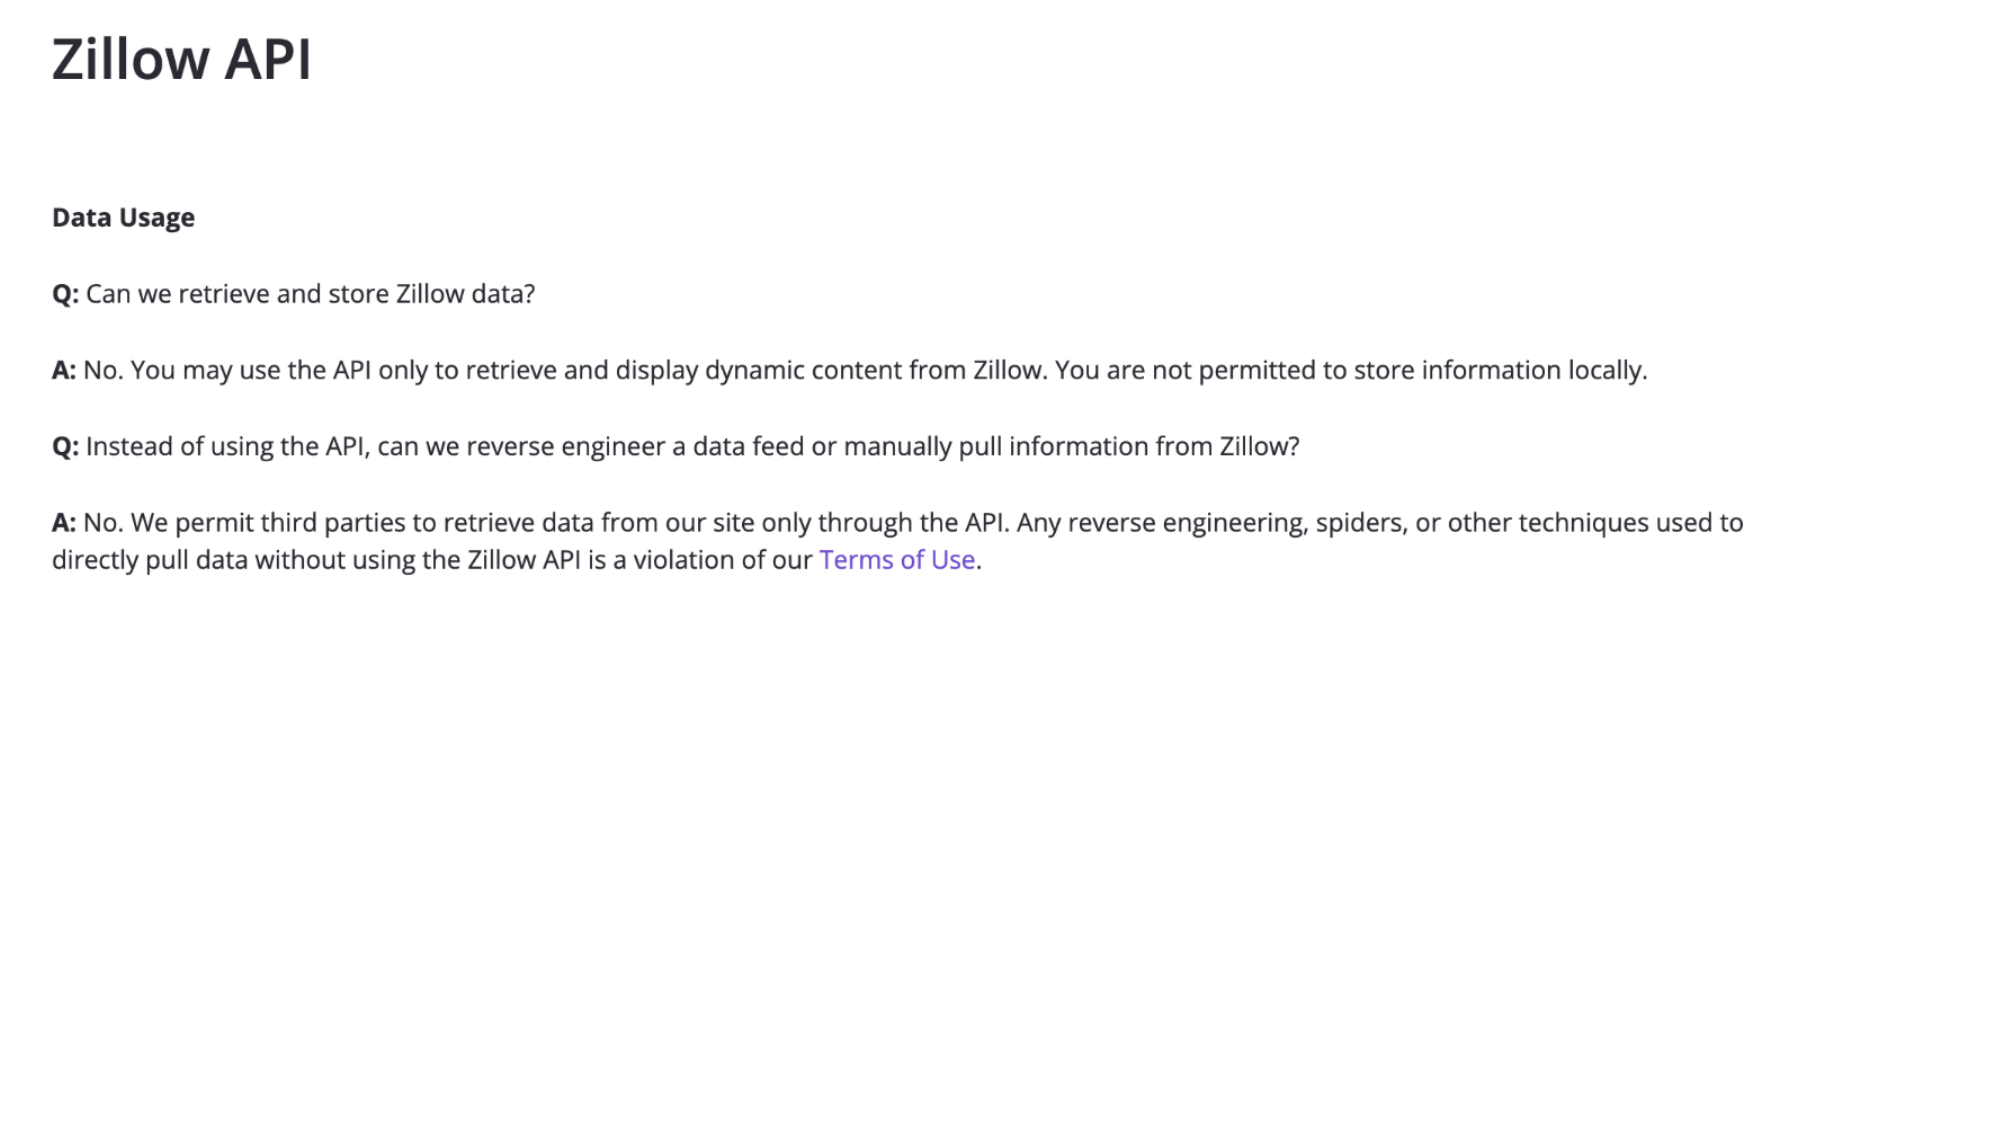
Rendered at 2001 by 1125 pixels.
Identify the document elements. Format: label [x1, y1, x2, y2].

picture [0, 0, 1824, 604]
